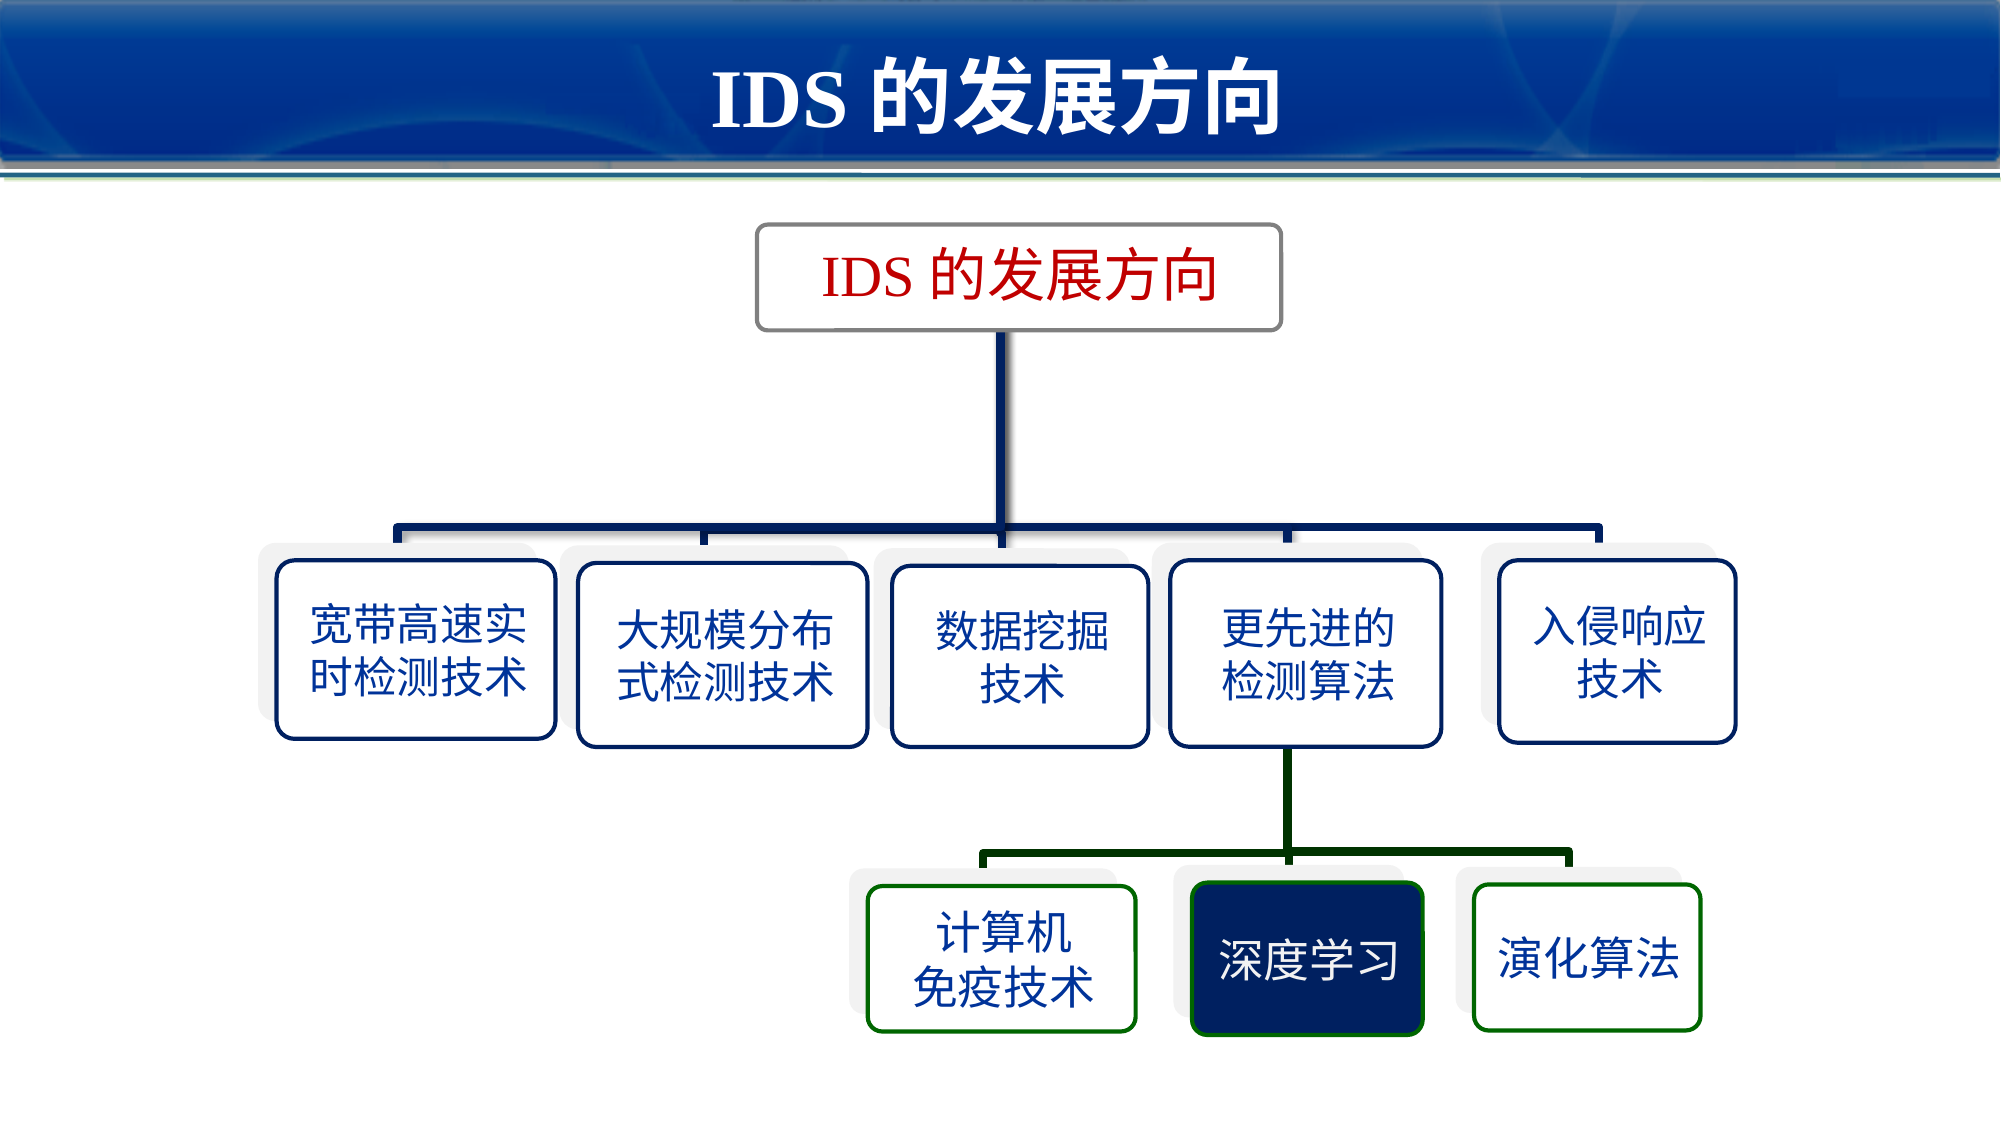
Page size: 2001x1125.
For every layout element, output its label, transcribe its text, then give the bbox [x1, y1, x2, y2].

text_box IDS的发展方向 [285, 0, 1711, 175]
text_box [235, 175, 1736, 1125]
